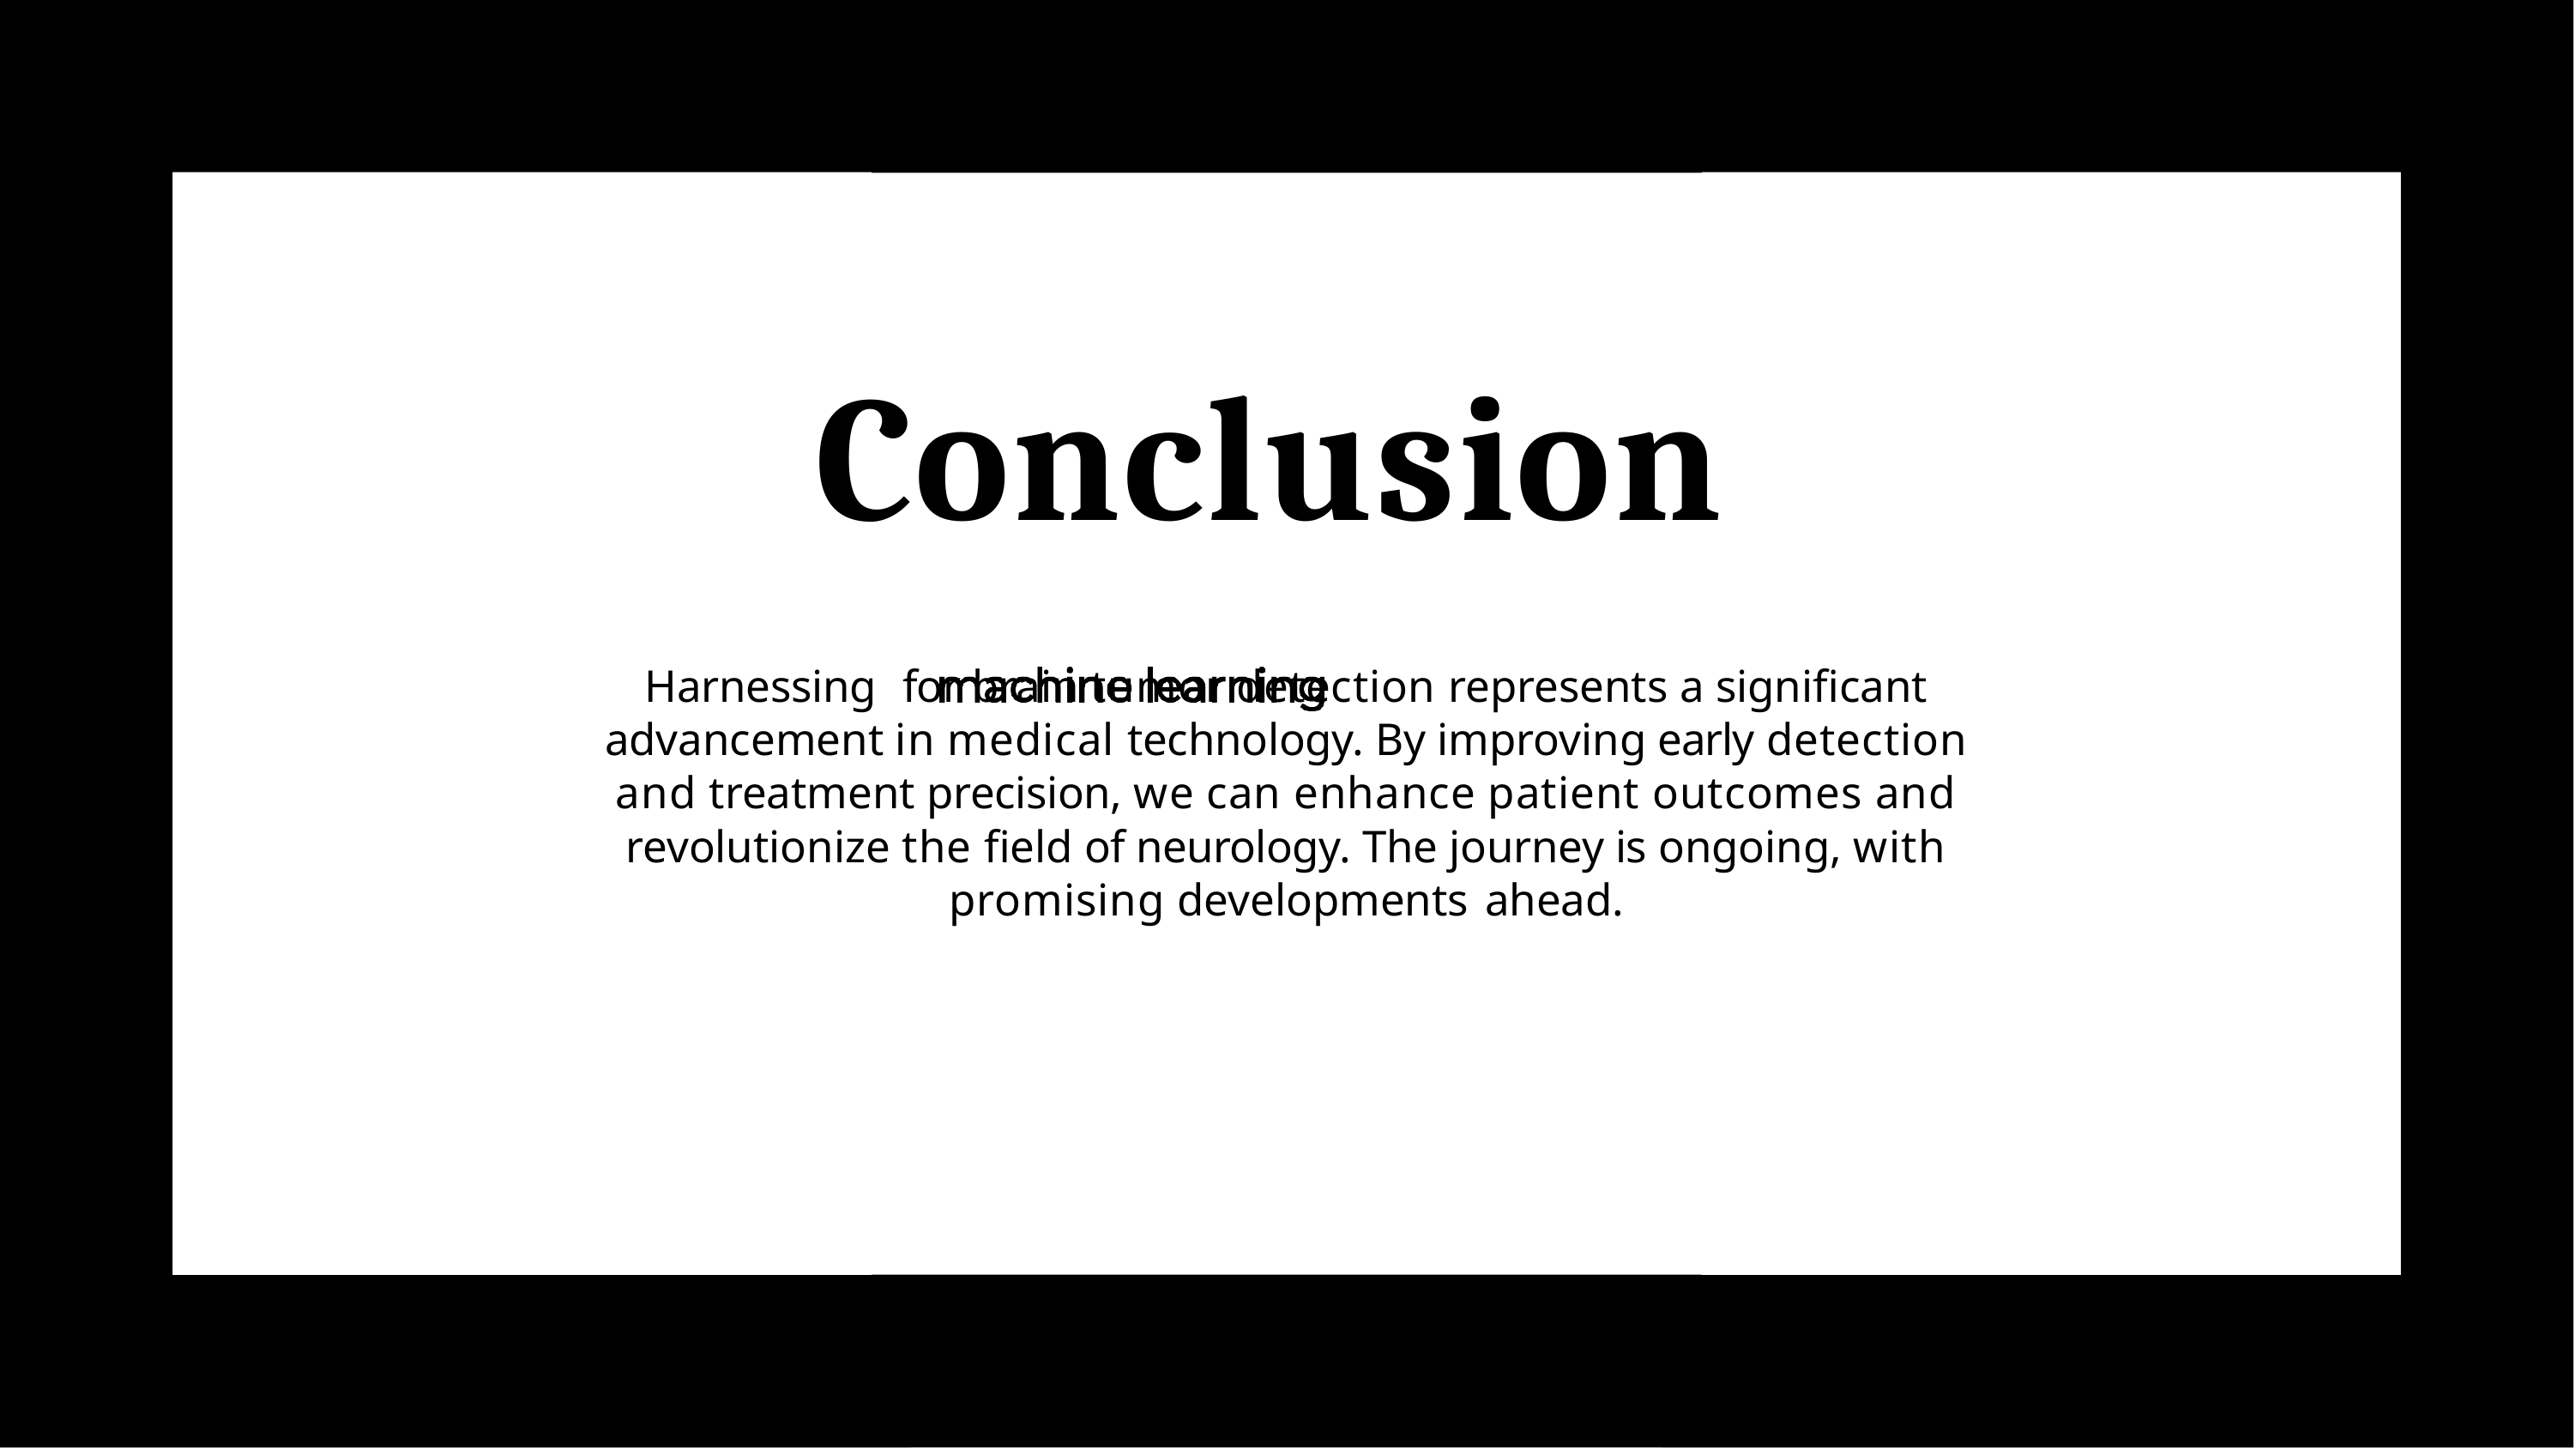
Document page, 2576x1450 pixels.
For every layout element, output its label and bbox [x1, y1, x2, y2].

text_box [0, 0, 2574, 1448]
